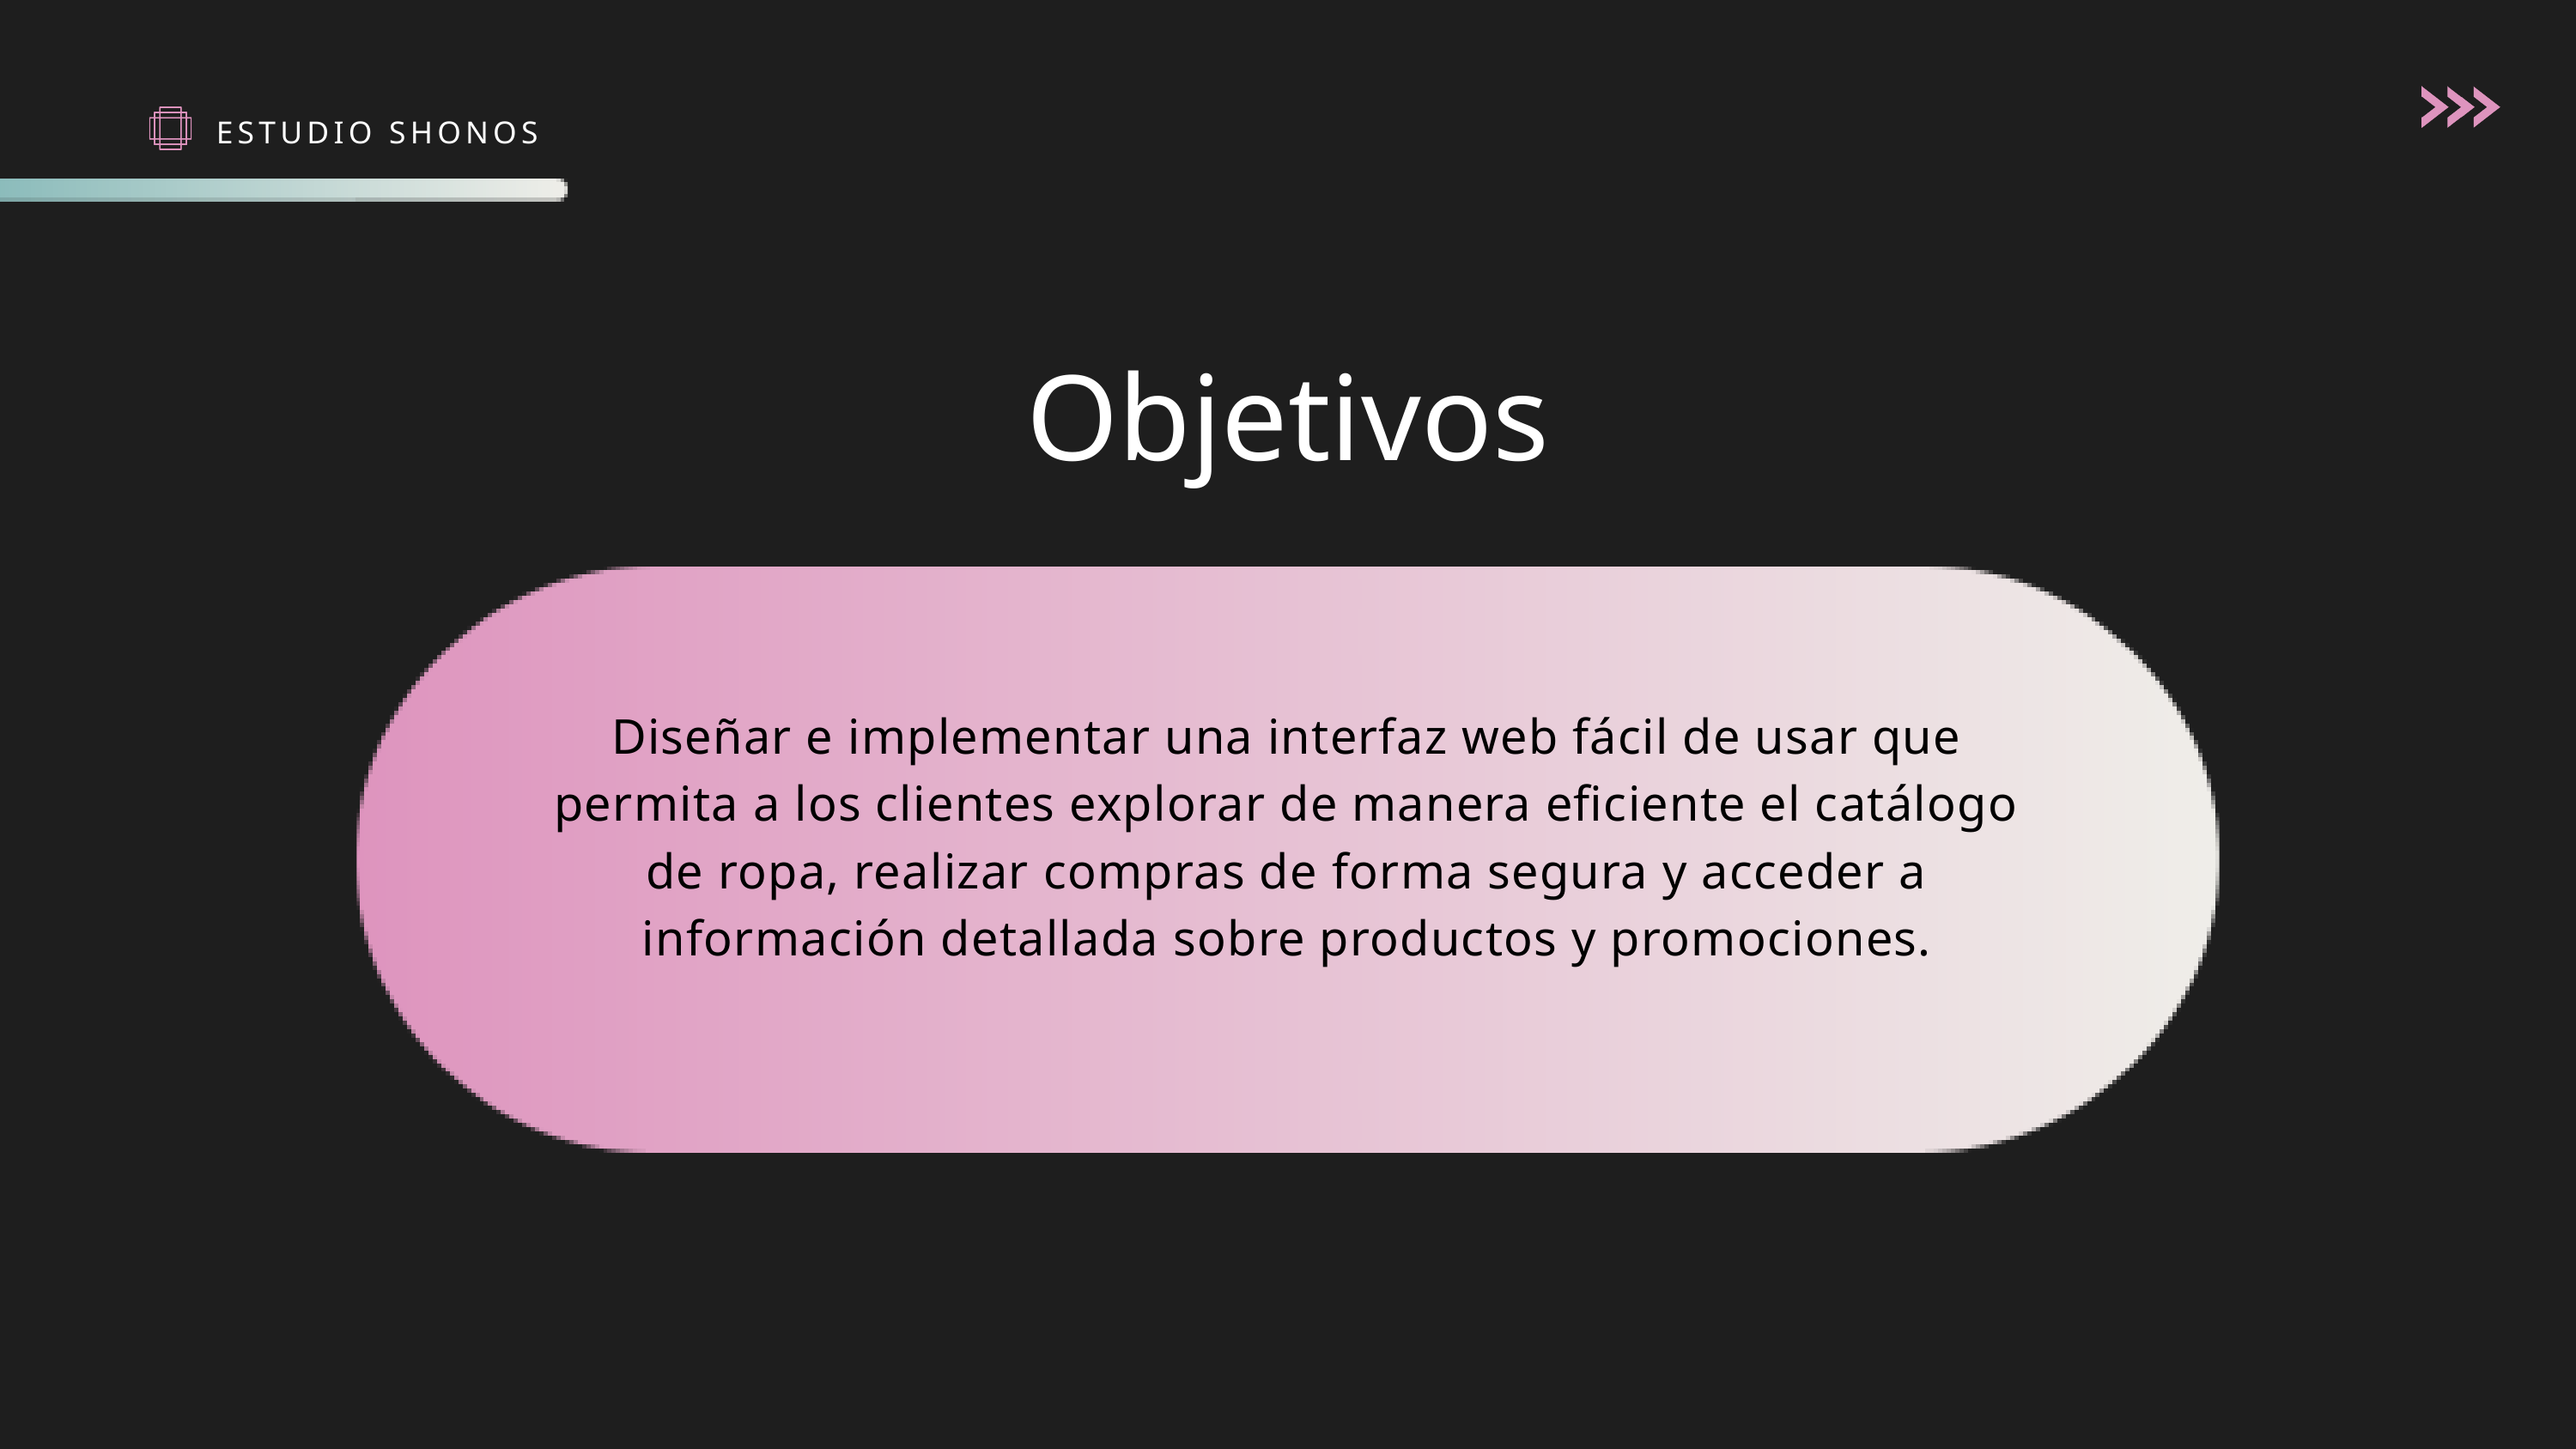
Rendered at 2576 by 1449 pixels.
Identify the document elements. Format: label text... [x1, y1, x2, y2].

text_box ESTUDIO SHONOS [216, 116, 644, 150]
text_box [149, 106, 192, 150]
text_box [356, 567, 2220, 1153]
text_box Diseñar e implementar una interfaz web fácil de usar que permita a los clientes explorar de manera eficiente el catálogo de ropa, realizar compras de forma segura y acceder a información detallada sobre productos y promociones. [518, 696, 2058, 966]
text_box Objetivos [399, 318, 2177, 485]
text_box [2421, 86, 2500, 129]
text_box [0, 179, 568, 202]
